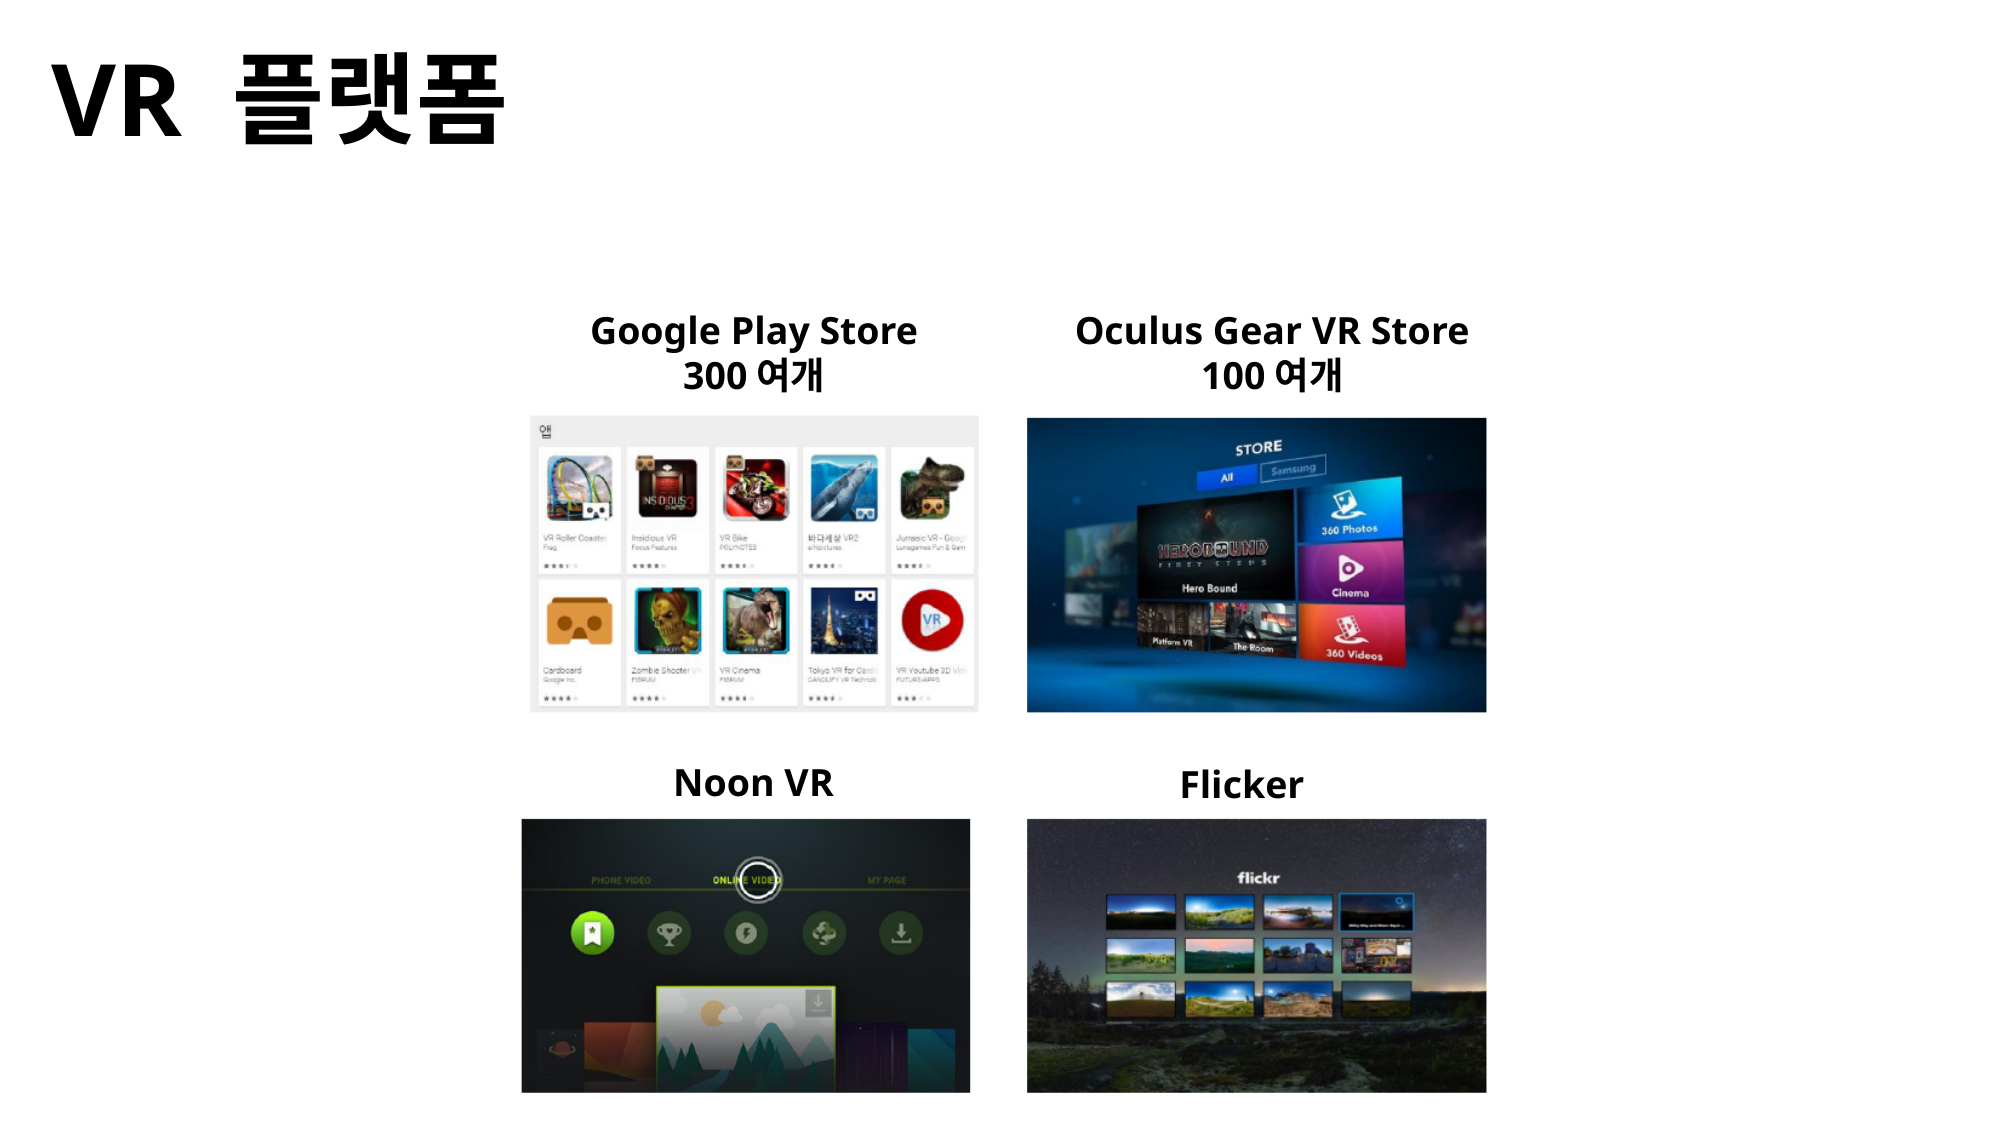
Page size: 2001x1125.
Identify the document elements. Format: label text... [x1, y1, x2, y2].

text_box VR 플랫폼 [36, 28, 524, 164]
picture [243, 229, 1832, 1122]
